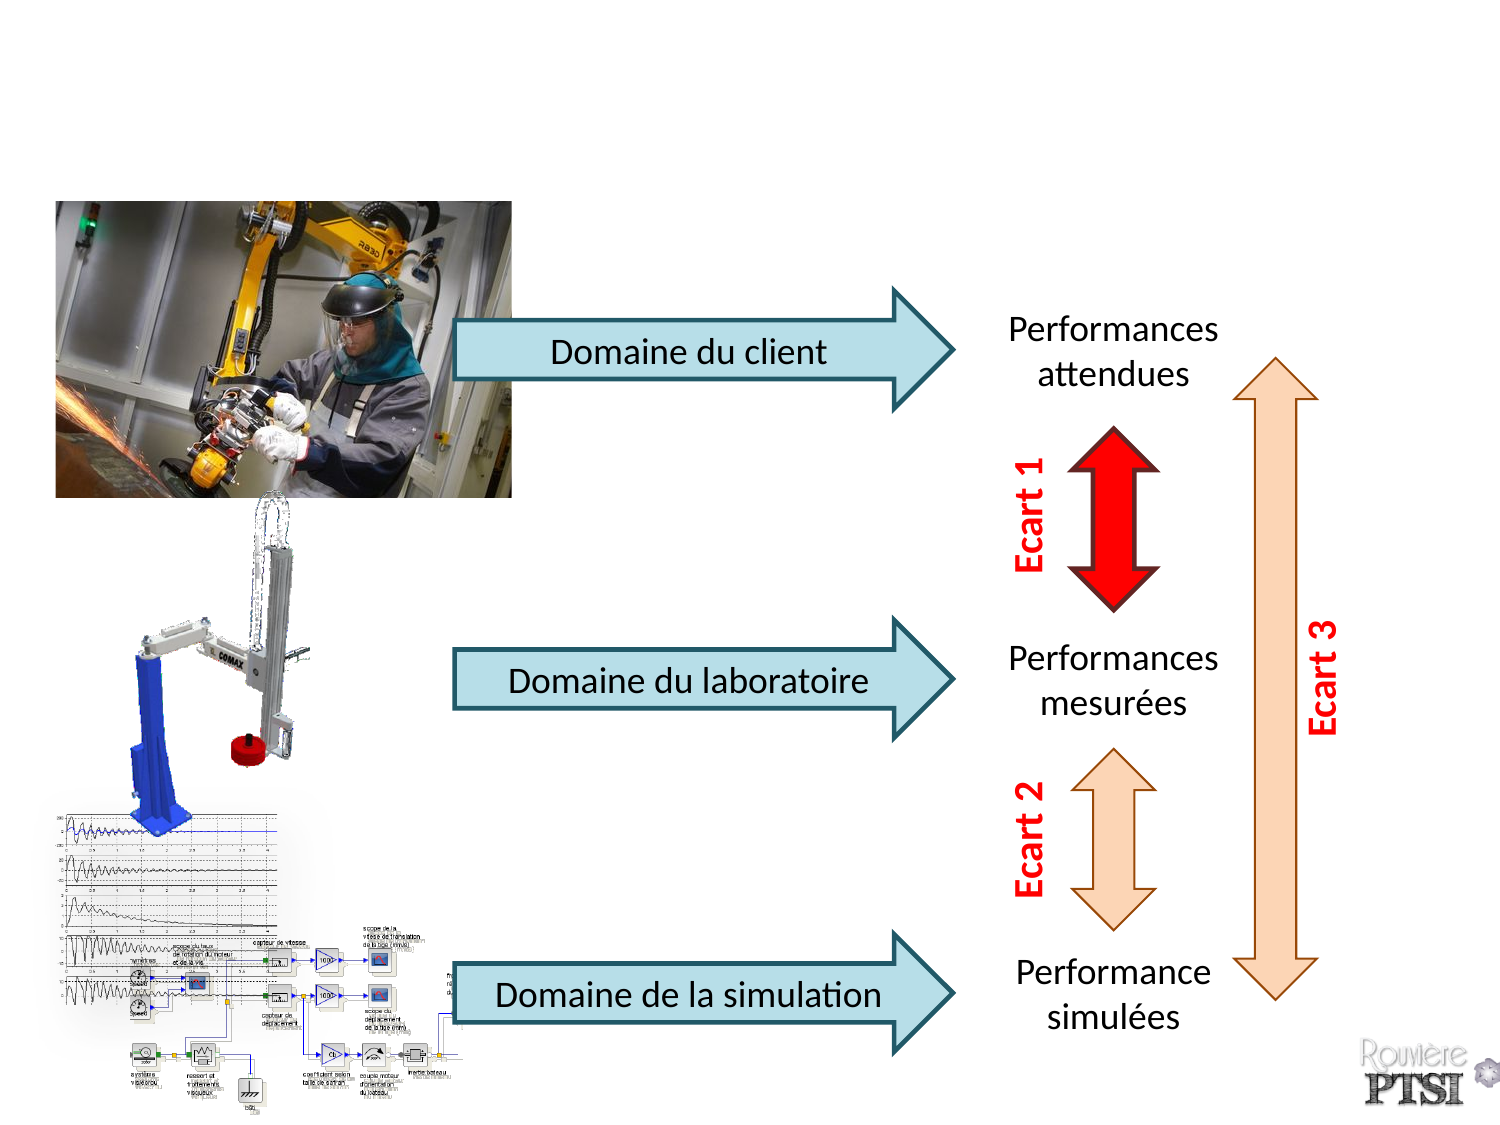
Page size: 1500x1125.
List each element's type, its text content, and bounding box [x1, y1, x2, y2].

text_box [1069, 427, 1158, 612]
text_box [1231, 356, 1320, 1002]
text_box Domaine de la simulation [458, 932, 954, 1054]
text_box Ecart 1 [993, 356, 1058, 676]
text_box Domaine du client [512, 289, 954, 410]
text_box Performances mesurées [993, 625, 1235, 731]
text_box Domaine du laboratoire [454, 618, 954, 739]
text_box Performances attendues [993, 296, 1235, 402]
text_box Ecart 2 [993, 681, 1058, 1000]
text_box [1069, 747, 1158, 932]
text_box Performance simulées [993, 939, 1235, 1045]
text_box Ecart 3 [1286, 519, 1352, 839]
picture [55, 201, 512, 1116]
picture [1359, 1037, 1500, 1109]
